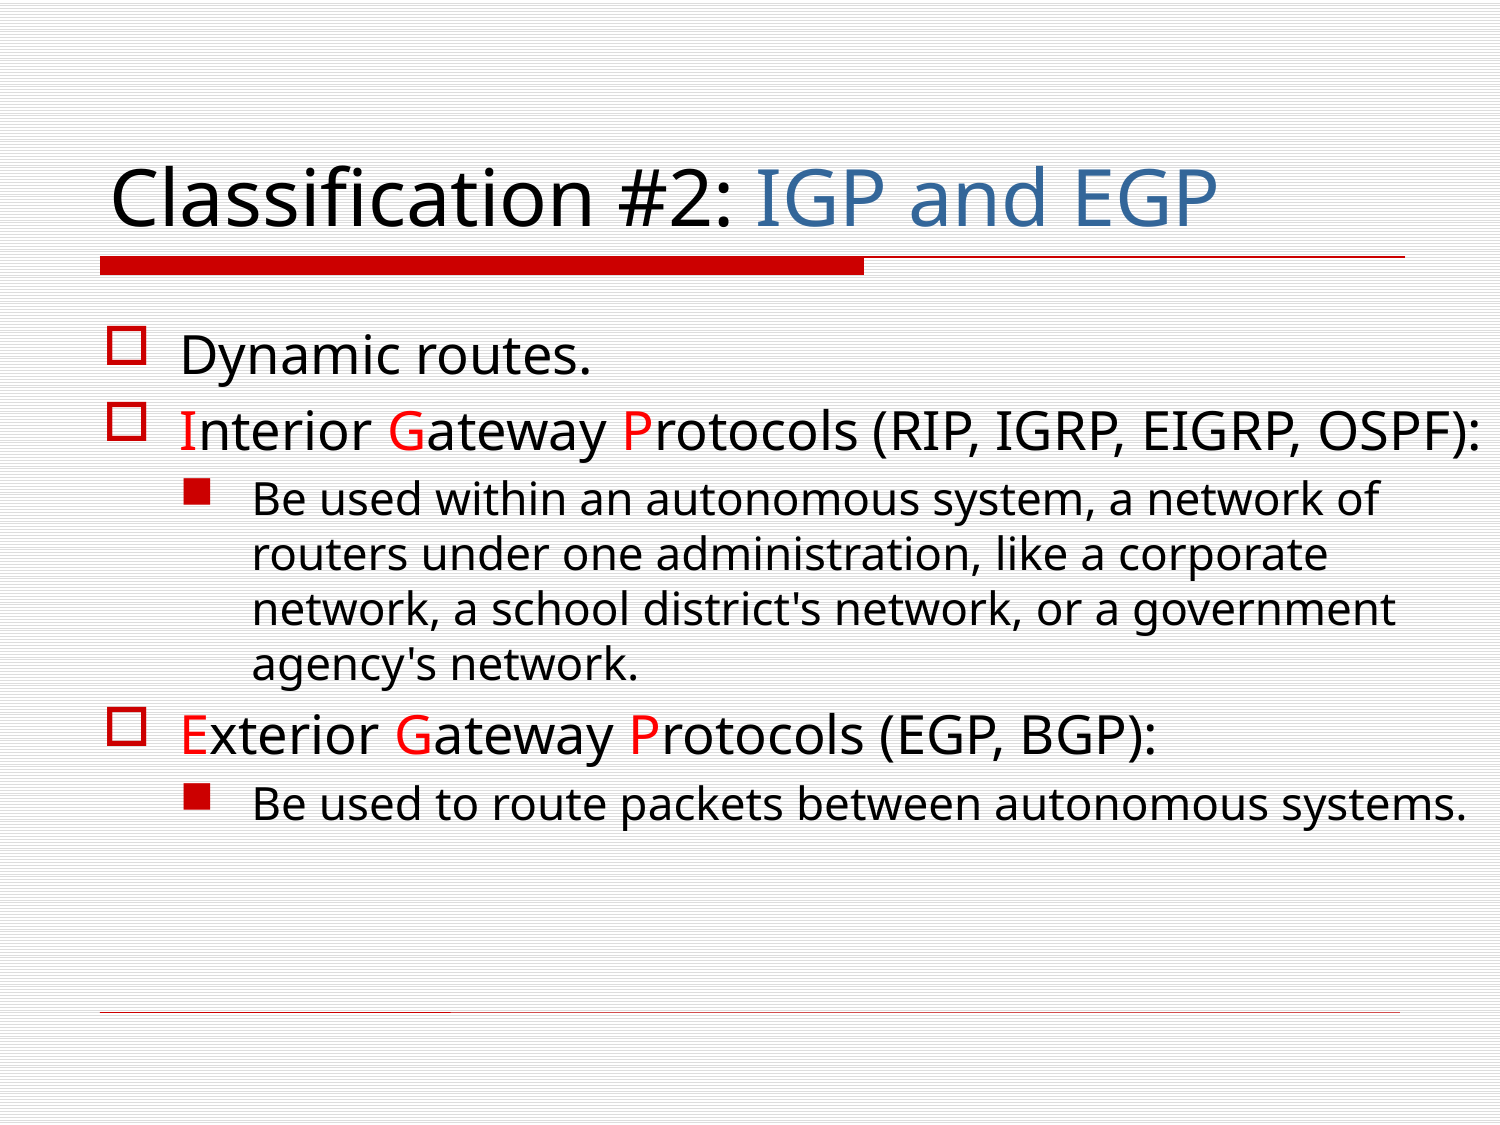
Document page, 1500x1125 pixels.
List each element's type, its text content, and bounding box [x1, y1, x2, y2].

title Classification #2: IGP and EGP [94, 50, 1407, 250]
list Dynamic routes. Interior Gateway Protocols (RIP, IGRP, EIGRP, OSPF): Be used within an autonomous system, a network of routers under one administration, like a corporate network, a school district's network, or a government agency's network. Exterior Gateway Protocols (EGP, BGP): Be used to route packets between autonomous systems. [87, 312, 1500, 1088]
